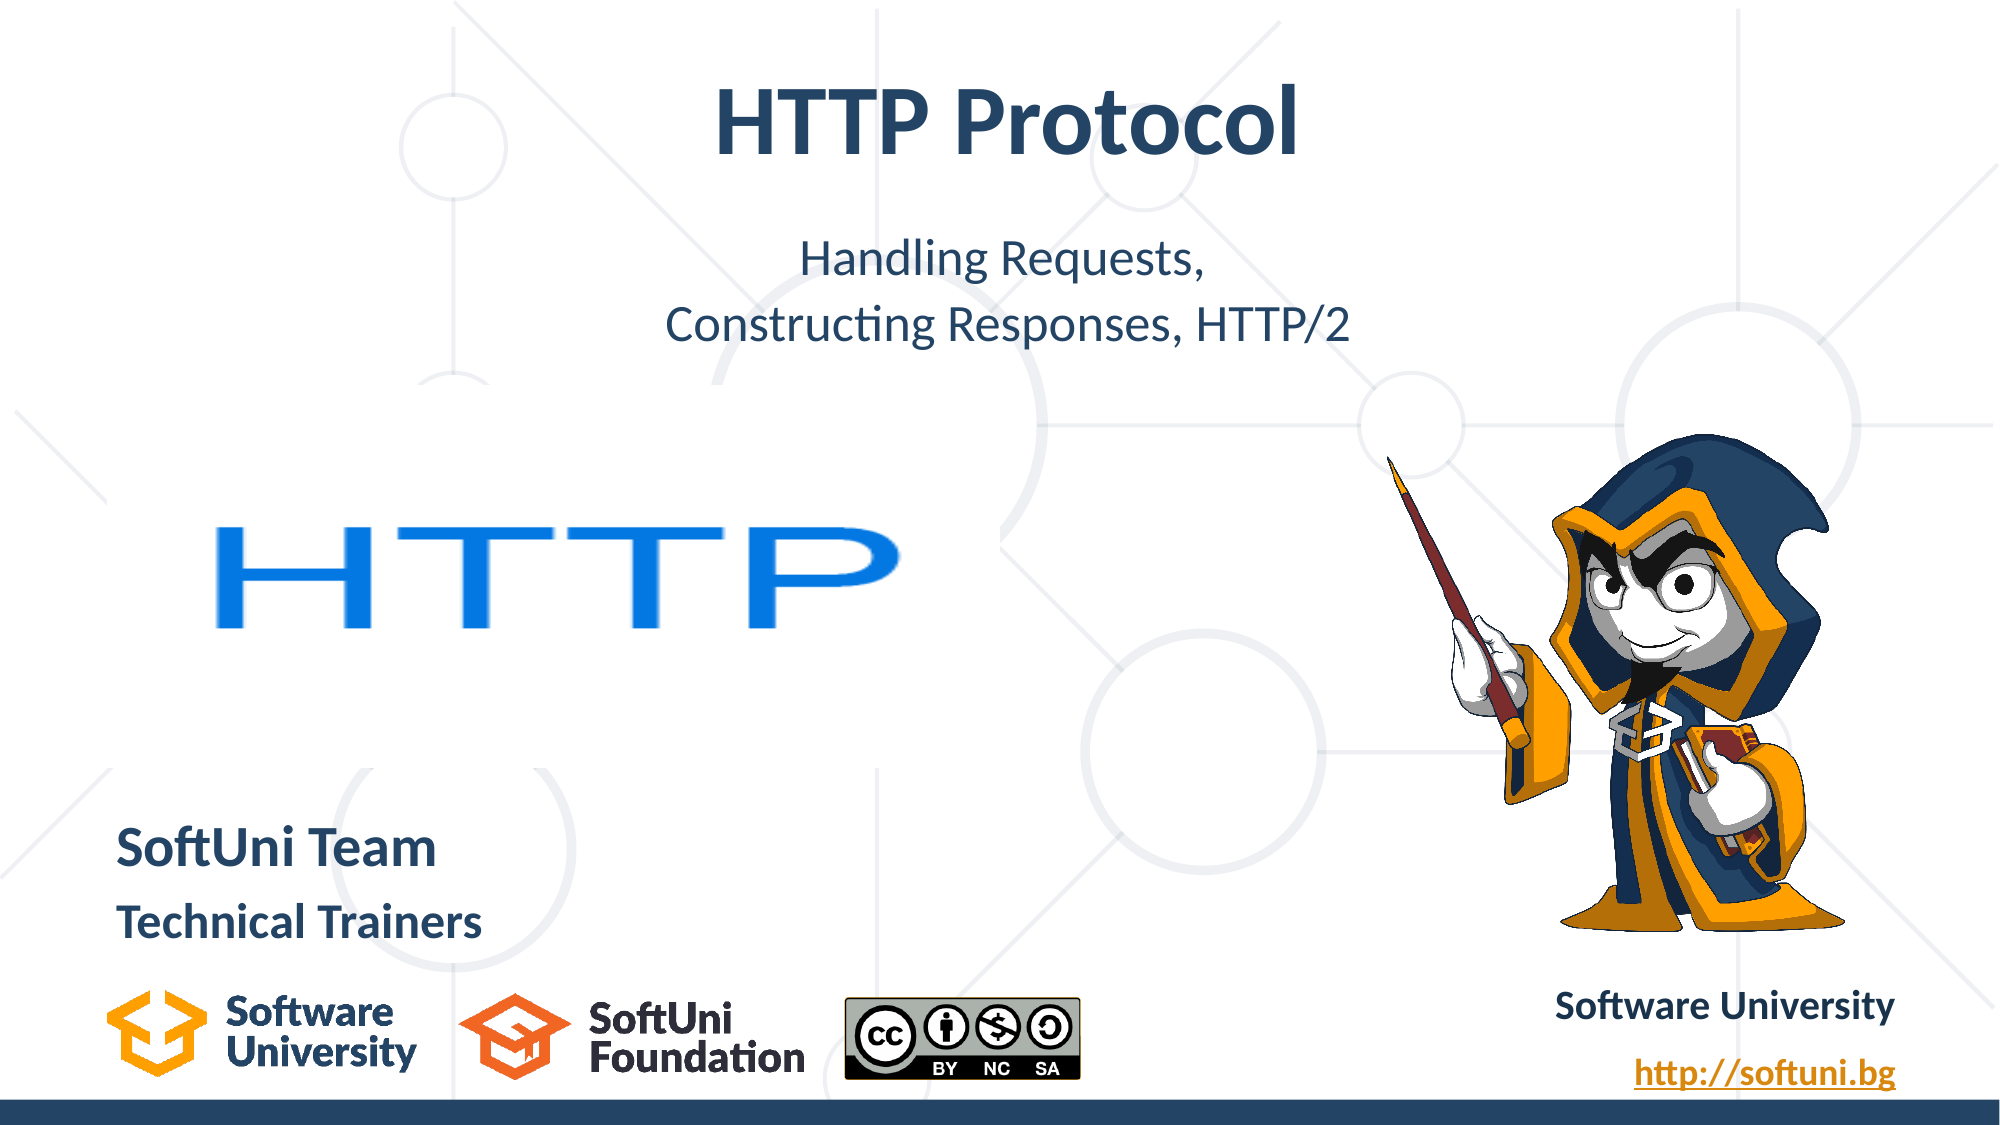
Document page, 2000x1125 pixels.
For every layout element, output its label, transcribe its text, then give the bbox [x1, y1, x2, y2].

list Technical Trainers [110, 880, 595, 954]
picture [221, 990, 417, 1077]
list http://softuni.bg [1417, 1040, 1902, 1098]
subtitle Handling Requests, ​ Constructing Responses, HTTP/2 [109, 213, 1908, 359]
picture [845, 997, 1081, 1079]
list Software University [1417, 970, 1902, 1034]
picture [107, 990, 211, 1077]
list SoftUni Team [110, 800, 595, 880]
picture [458, 993, 804, 1080]
picture [107, 385, 1000, 768]
title HTTP Protocol​ [109, 41, 1908, 187]
picture [1369, 389, 1890, 953]
